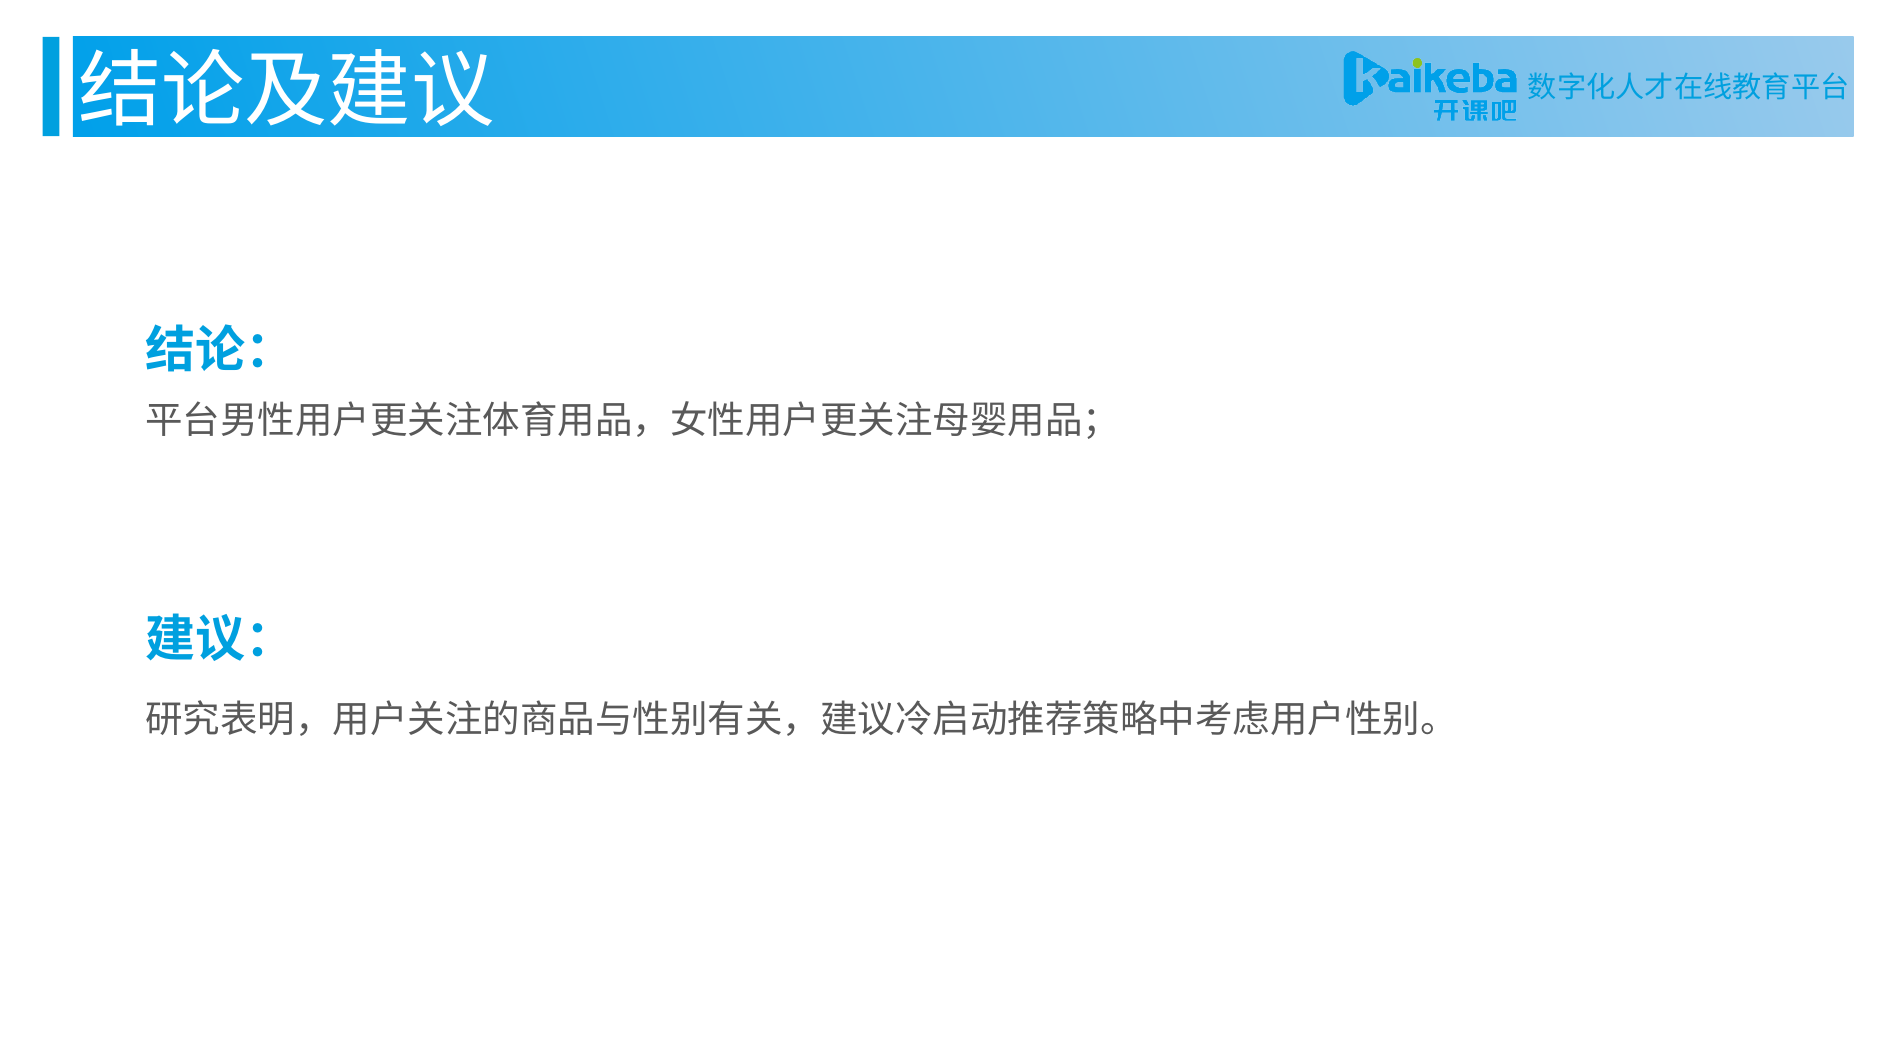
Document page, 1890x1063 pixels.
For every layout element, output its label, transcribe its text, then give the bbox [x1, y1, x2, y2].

text_box 结论： [130, 250, 322, 343]
text_box 平台男性用户更关注体育用品，女性用户更关注母婴用品； [130, 343, 1663, 448]
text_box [42, 28, 1882, 145]
text_box 研究表明，用户关注的商品与性别有关，建议冷启动推荐策略中考虑用户性别。 [130, 642, 1663, 748]
text_box 建议： [130, 538, 322, 642]
